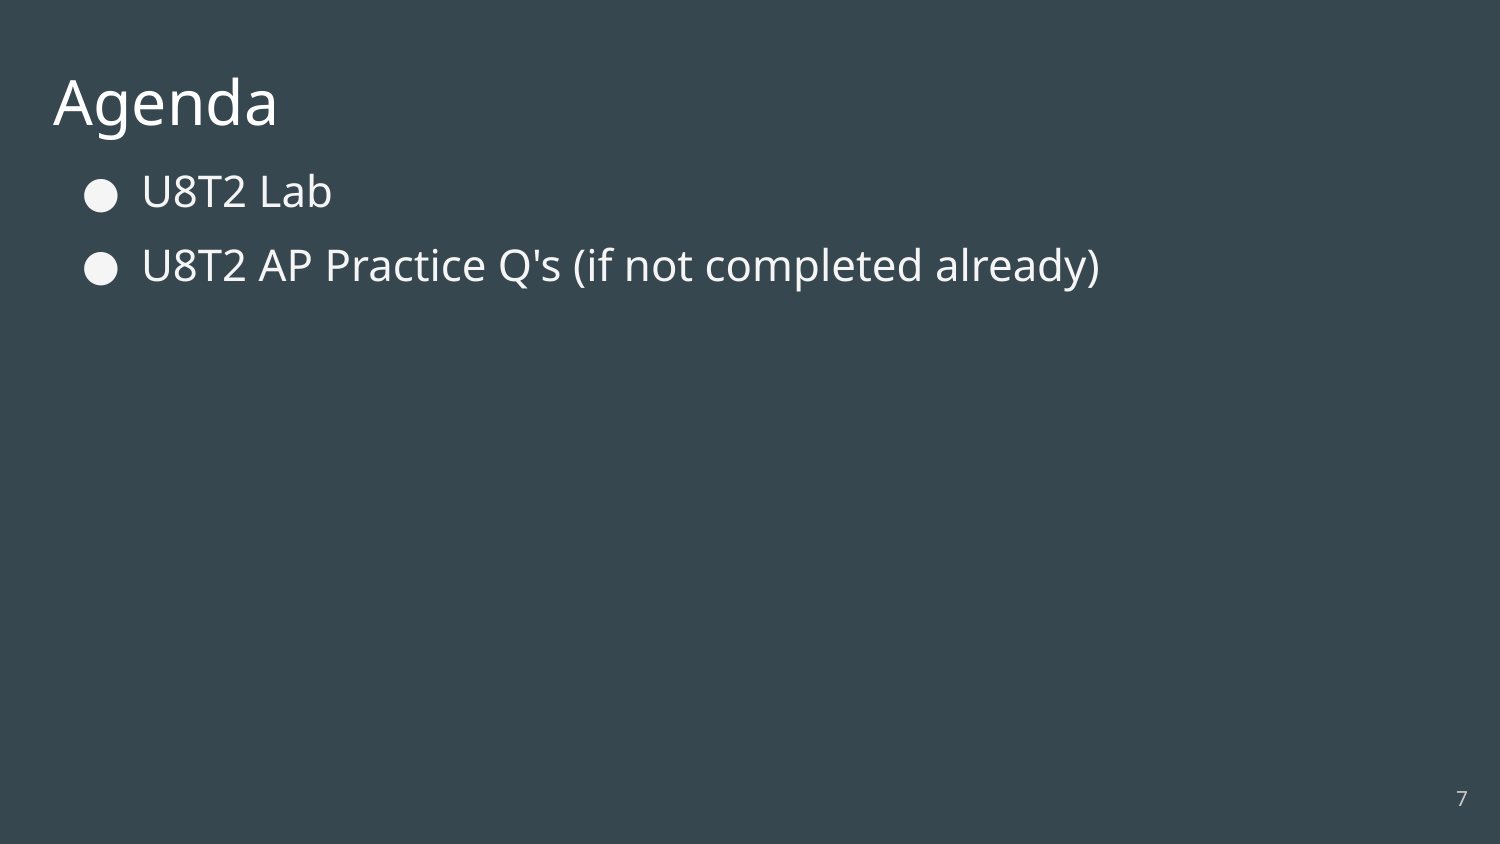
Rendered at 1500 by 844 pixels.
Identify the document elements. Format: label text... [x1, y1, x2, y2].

title Agenda [38, 48, 1437, 142]
slide_number ‹#› [1392, 767, 1483, 833]
text_box U8T2 Lab U8T2 AP Practice Q's (if not completed already) [51, 149, 1419, 223]
